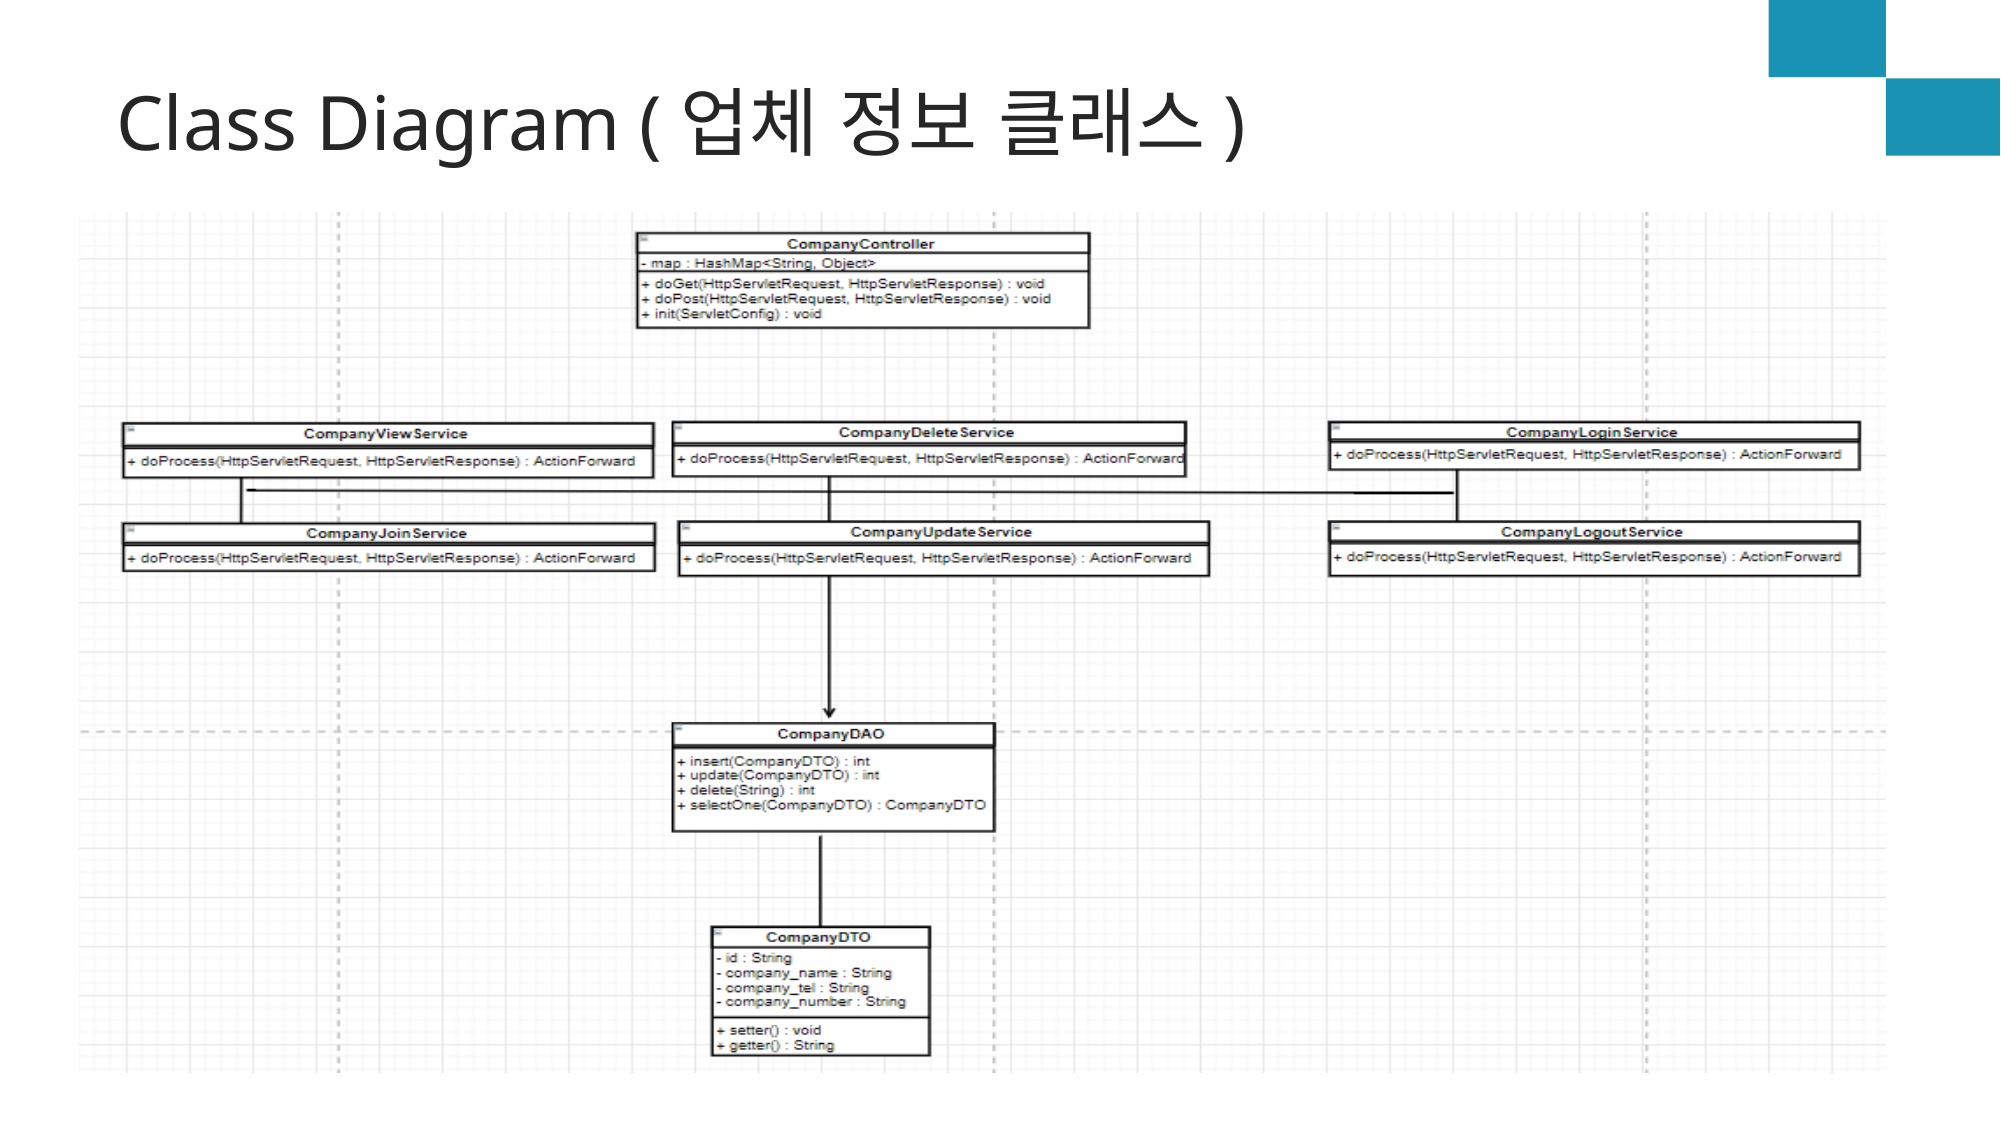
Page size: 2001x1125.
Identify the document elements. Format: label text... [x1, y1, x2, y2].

picture [79, 212, 1886, 1073]
text_box [1885, 77, 2000, 157]
text_box Class Diagram (업체 정보 클래스) [101, 78, 1262, 175]
text_box [1768, 0, 1887, 78]
